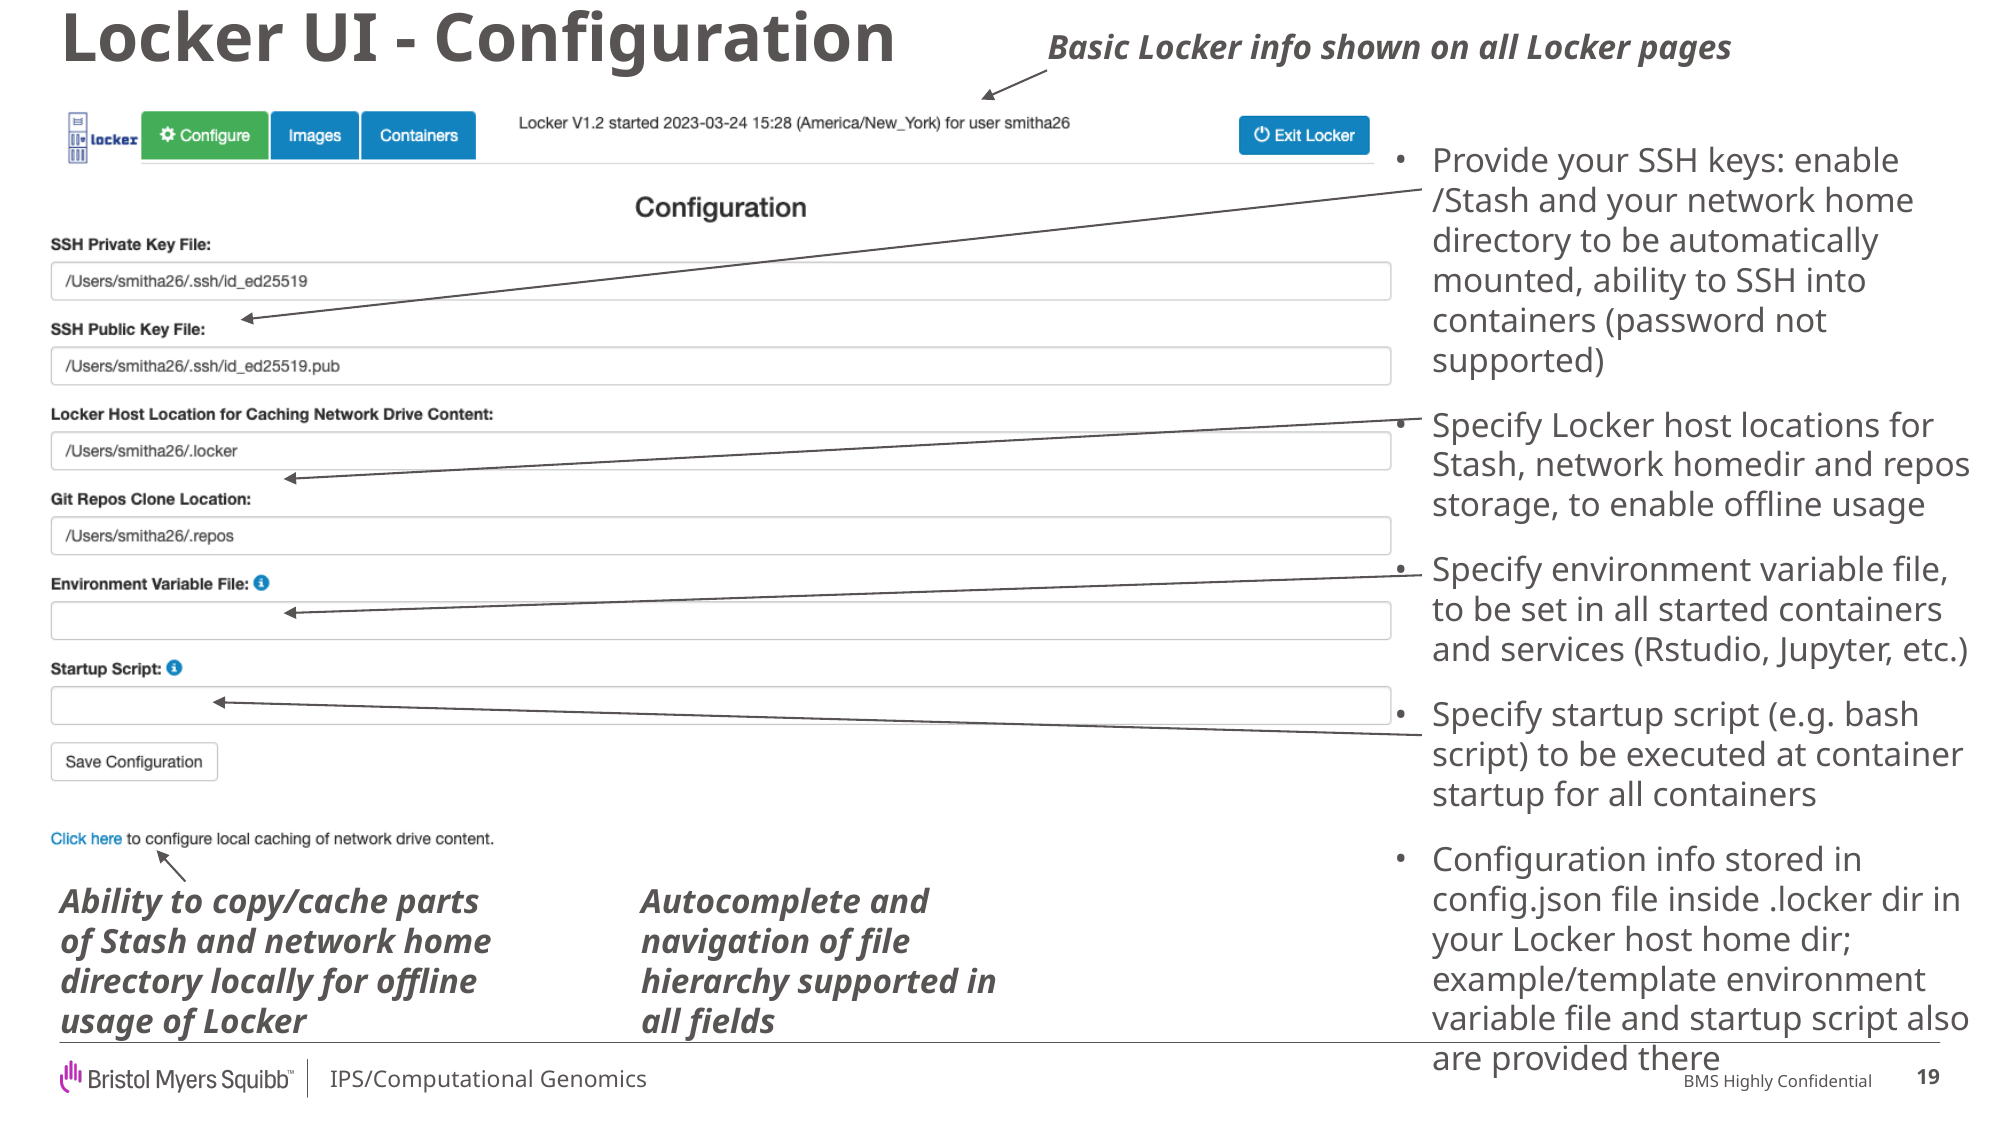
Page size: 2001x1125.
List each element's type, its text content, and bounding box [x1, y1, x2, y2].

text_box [212, 701, 1422, 736]
text_box Provide your SSH keys: enable /Stash and your network home directory to be automatically mounted, ability to SSH into containers (password not supported) Specify Locker host locations for Stash, network homedir and repos storage, to enable offline usage Specify environment variable file, to be set in all started containers and services (Rstudio, Jupyter, etc.) Specify startup script (e.g. bash script) to be executed at container startup for all containers Configuration info stored in config.json file inside .locker dir in your Locker host home dir; example/template environment variable file and startup script also are provided there [1395, 139, 1981, 459]
text_box Autocomplete and navigation of file hierarchy supported in all fields [641, 880, 1031, 984]
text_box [156, 849, 186, 882]
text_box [240, 189, 1422, 321]
text_box Basic Locker info shown on all Locker pages [1047, 25, 1742, 86]
slide_number 19 [1887, 1054, 1940, 1093]
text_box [283, 574, 1422, 614]
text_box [283, 418, 1422, 480]
text_box Ability to copy/cache parts of Stash and network home directory locally for offline usage of Locker [59, 880, 508, 1047]
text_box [980, 70, 1047, 100]
picture [43, 101, 1395, 857]
title Locker UI - Configuration [60, 3, 1940, 139]
